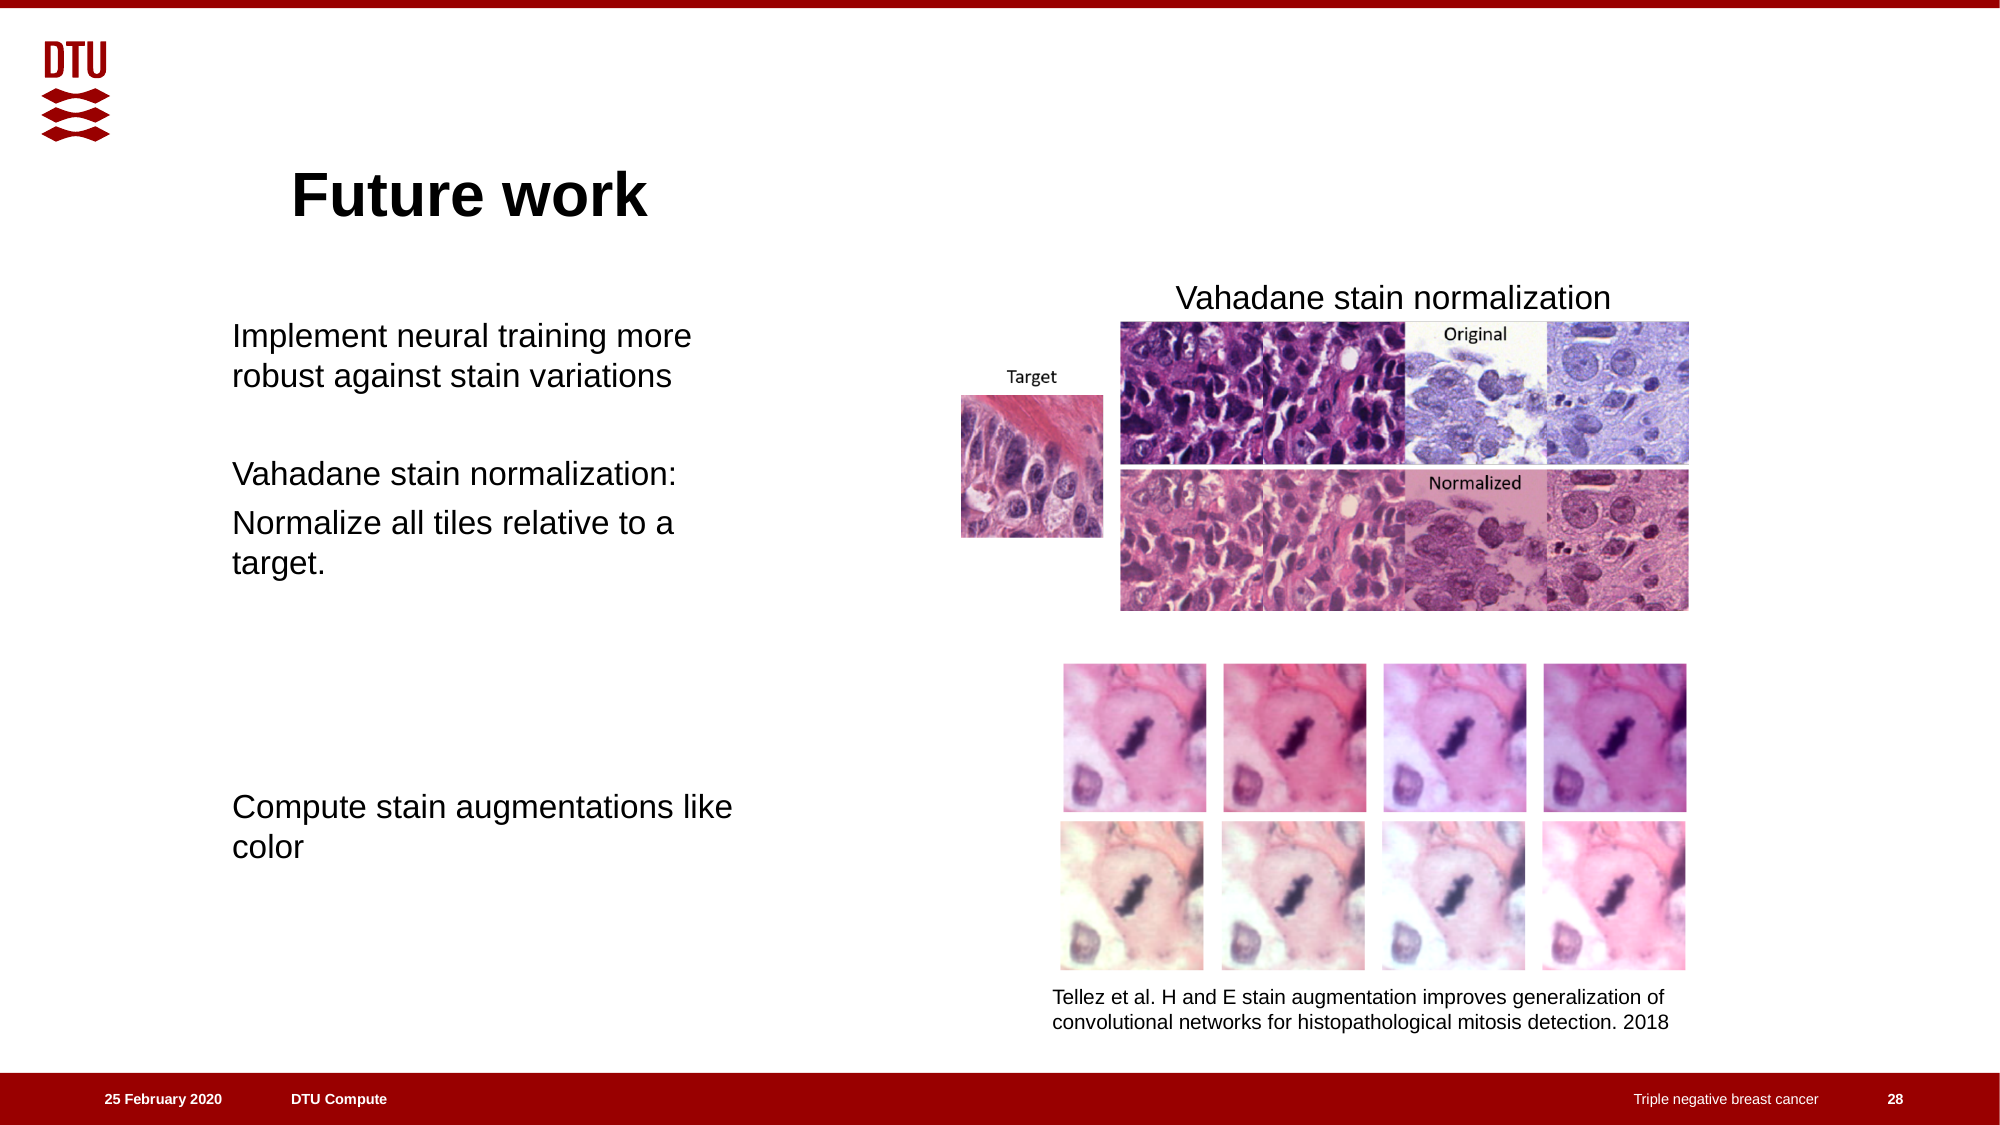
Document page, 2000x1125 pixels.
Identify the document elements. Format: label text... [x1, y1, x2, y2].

text_box Tellez et al. H and E stain augmentation improves generalization of convolutional networks for histopathological mitosis detection. 2018 [1052, 983, 1736, 1034]
slide_number 28 [1887, 1073, 1959, 1125]
text_box Implement neural training more robust against stain variations Vahadane stain normalization: Normalize all tiles relative to a target. Compute stain augmentations like color [232, 314, 740, 866]
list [961, 315, 1689, 611]
title Future work [291, 69, 1819, 230]
text_box Vahadane stain normalization [1175, 276, 1613, 314]
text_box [1054, 656, 1694, 977]
